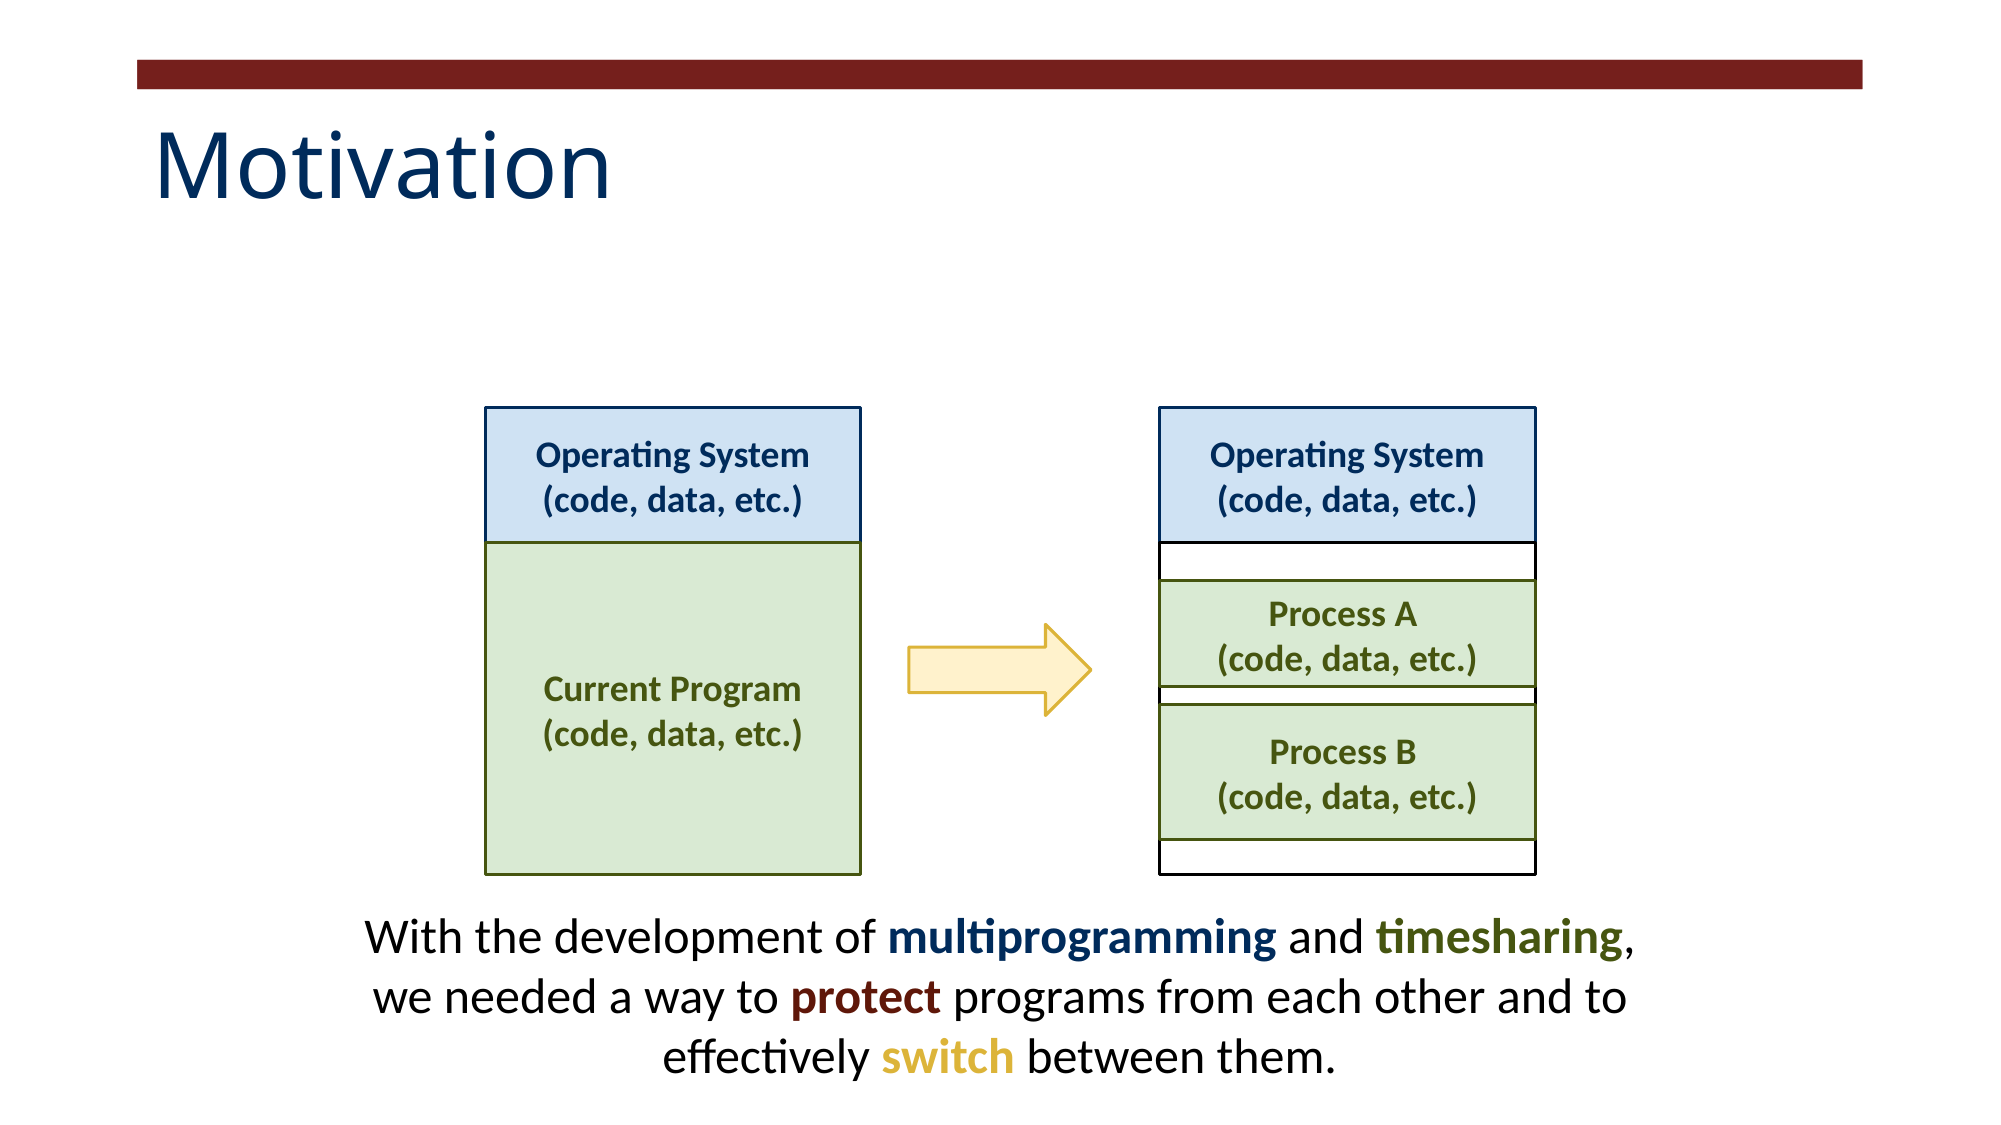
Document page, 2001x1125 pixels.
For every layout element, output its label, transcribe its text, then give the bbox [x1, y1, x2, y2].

title Motivation [137, 59, 1863, 278]
text_box [1159, 840, 1536, 875]
text_box Process B (code, data, etc.) [1159, 704, 1536, 840]
text_box [1159, 542, 1536, 580]
text_box With the development of multiprogramming and timesharing, we needed a way to protect programs from each other and to effectively switch between them. [324, 908, 1675, 1078]
text_box [1159, 687, 1536, 704]
text_box Process A (code, data, etc.) [1159, 580, 1536, 687]
text_box [908, 624, 1091, 716]
text_box Current Program (code, data, etc.) [485, 542, 861, 875]
text_box Operating System (code, data, etc.) [1159, 407, 1536, 542]
text_box Operating System (code, data, etc.) [485, 407, 861, 542]
